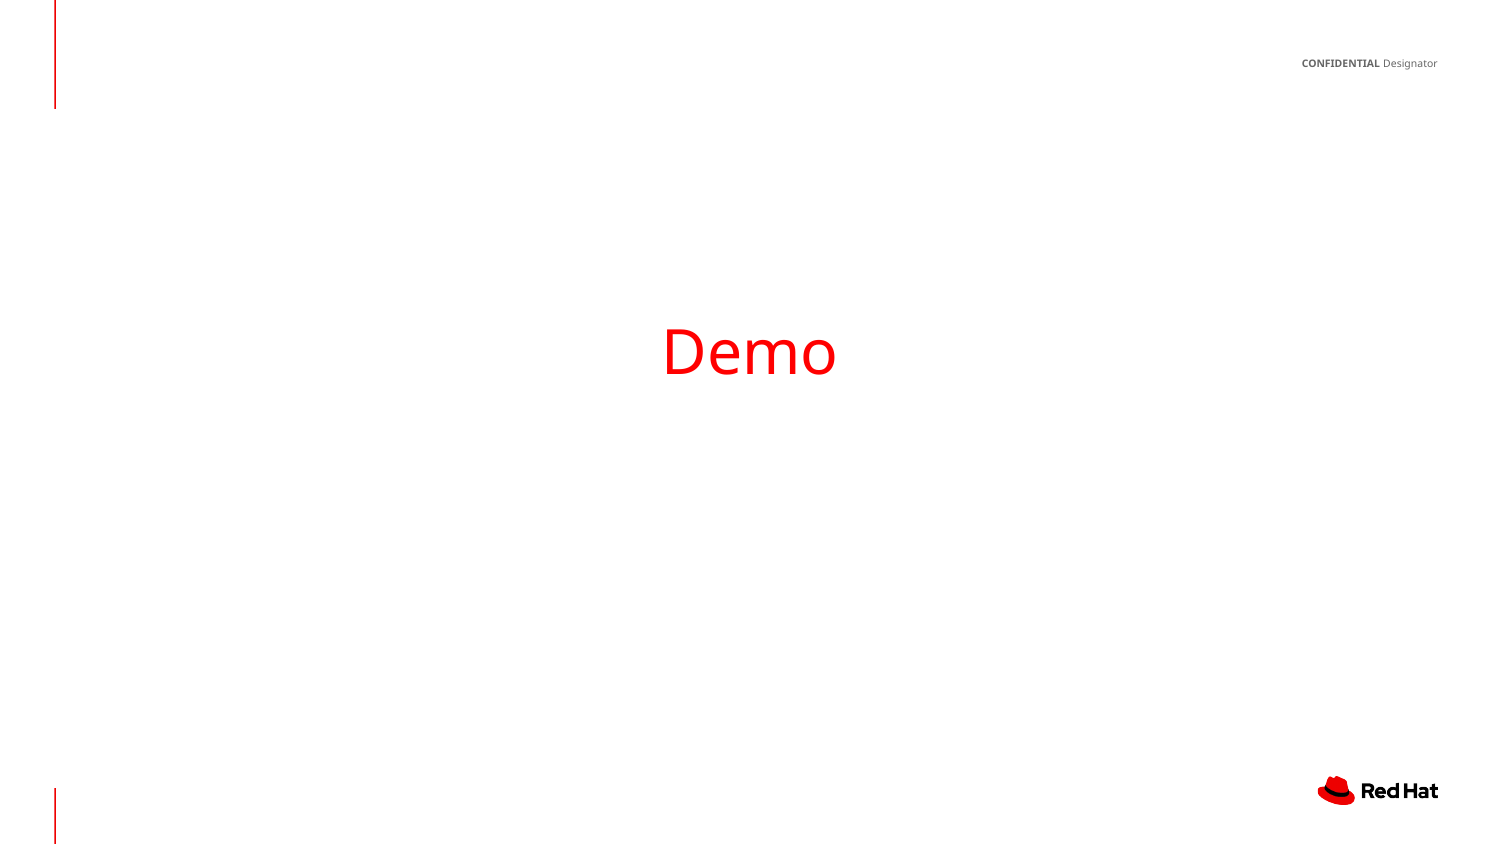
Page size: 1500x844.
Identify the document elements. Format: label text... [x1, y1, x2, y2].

title Demo [215, 289, 1285, 409]
picture [1317, 776, 1438, 805]
